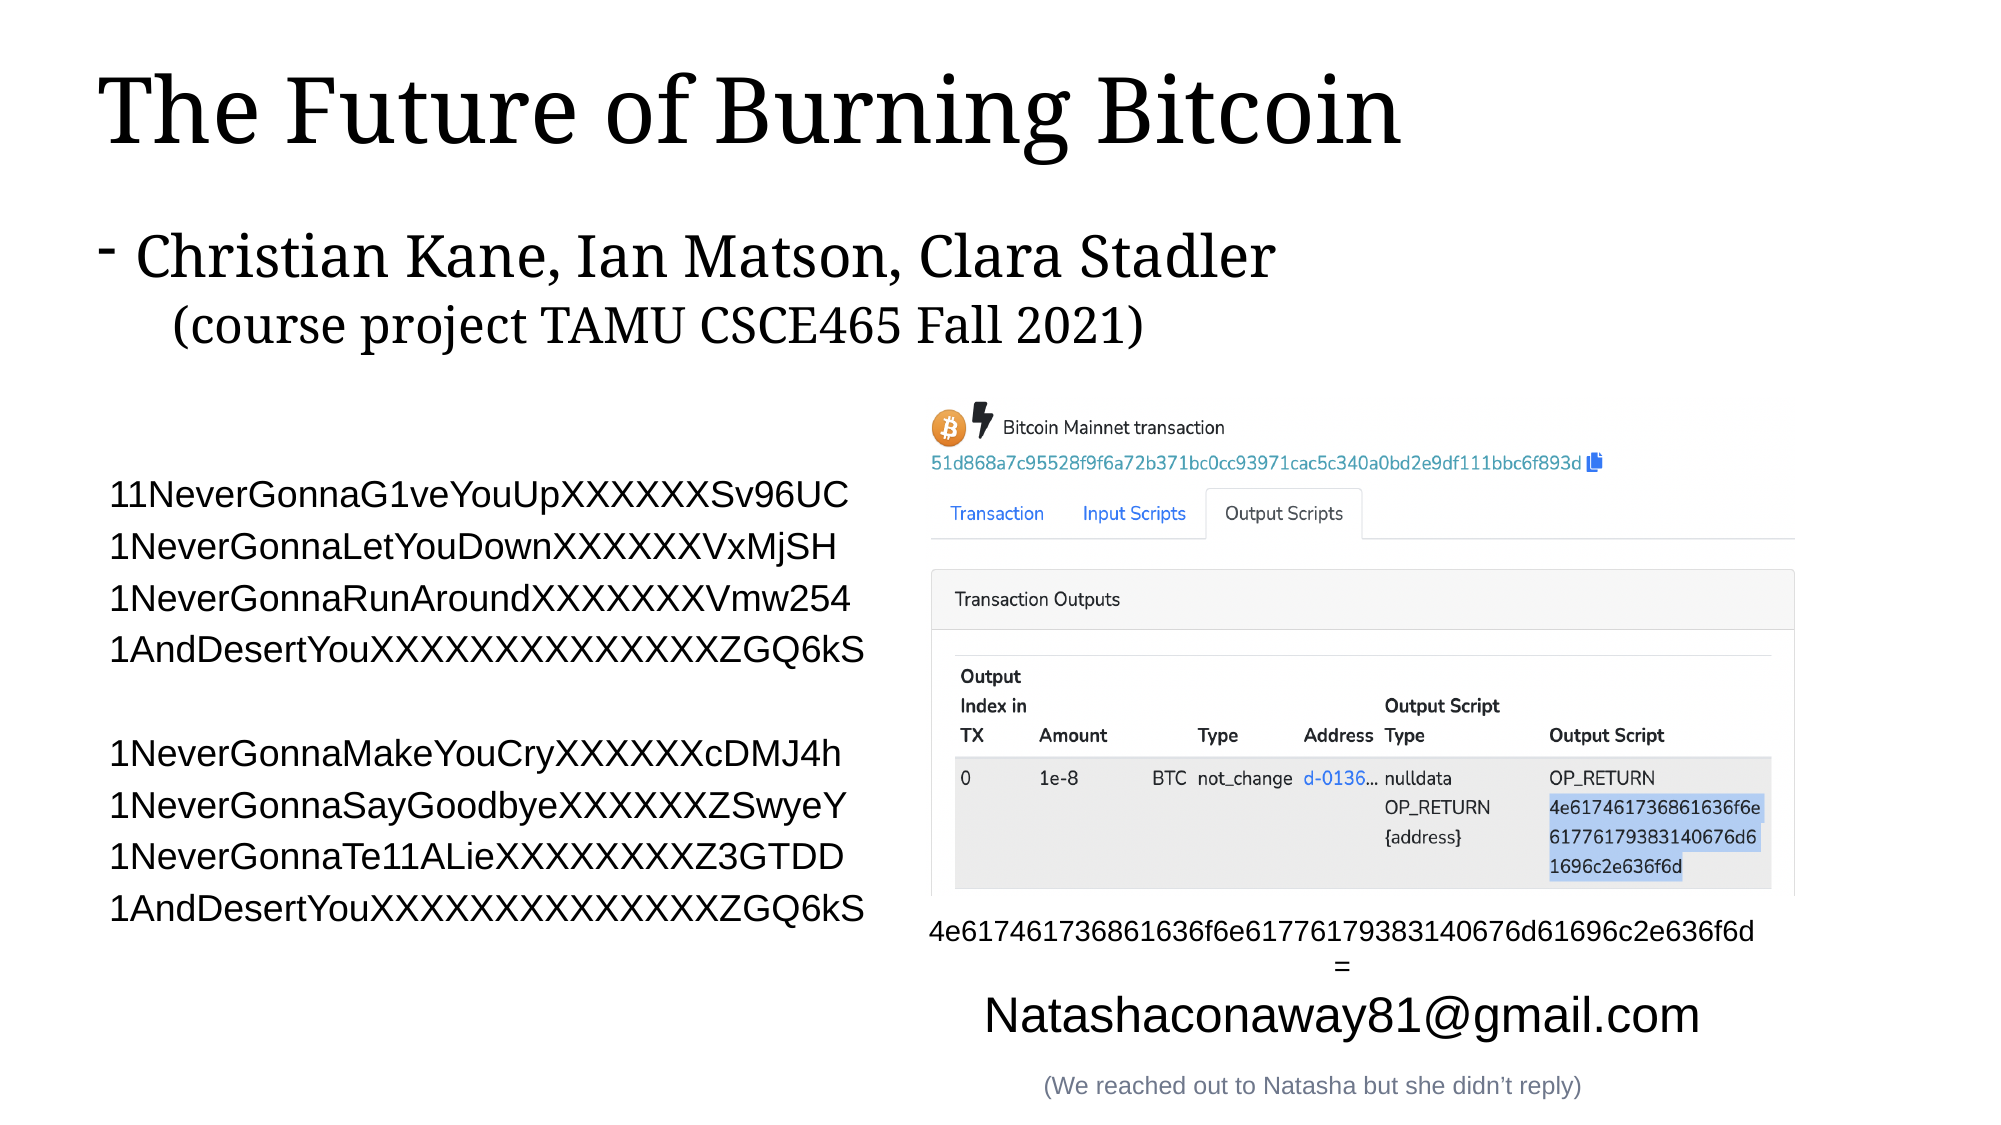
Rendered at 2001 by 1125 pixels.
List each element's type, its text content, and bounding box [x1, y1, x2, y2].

picture [925, 397, 1795, 896]
list Christian Kane, Ian Matson, Clara Stadler (course project TAMU CSCE465 Fall 2021) [82, 219, 1863, 1014]
text_box (We reached out to Natasha but she didn’t reply) [1022, 1054, 1604, 1115]
title The Future of Burning Bitcoin [82, 22, 1863, 205]
text_box 11NeverGonnaG1veYouUpXXXXXXSv96UC 1NeverGonnaLetYouDownXXXXXXVxMjSH 1NeverGonnaRunAroundXXXXXXXVmw254 1AndDesertYouXXXXXXXXXXXXXXZGQ6kS 1NeverGonnaMakeYouCryXXXXXXcDMJ4h 1NeverGonnaSayGoodbyeXXXXXXZSwyeY 1NeverGonnaTe11ALieXXXXXXXXZ3GTDD 1AndDesertYouXXXXXXXXXXXXXXZGQ6kS [94, 448, 913, 927]
text_box 4e617461736861636f6e61776179383140676d61696c2e636f6d = Natashaconaway81@gmail.com [850, 897, 1835, 1058]
